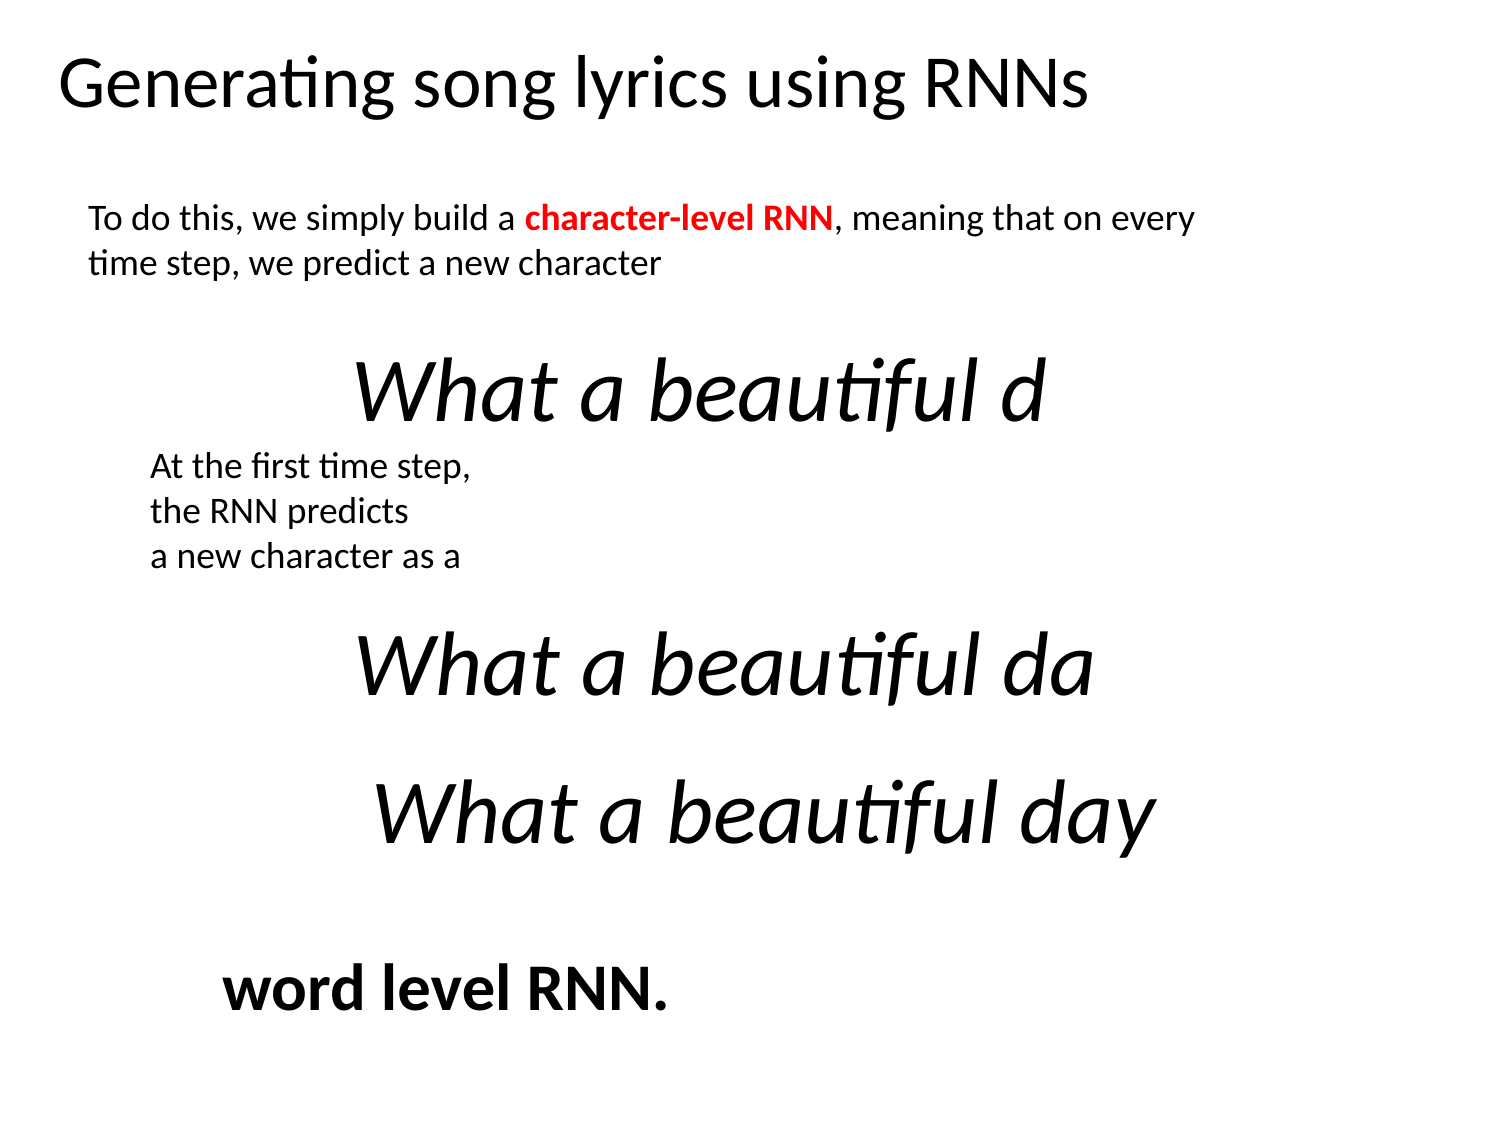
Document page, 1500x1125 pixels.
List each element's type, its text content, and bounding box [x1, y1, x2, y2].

text_box Generating song lyrics using RNNs [43, 25, 1107, 130]
text_box At the first time step, the RNN predicts a new character as a [135, 433, 886, 584]
text_box What a beautiful d [337, 321, 1064, 447]
text_box What a beautiful day [356, 744, 1172, 870]
text_box word level RNN. [207, 935, 686, 1031]
text_box What a beautiful da [338, 596, 1113, 722]
text_box To do this, we simply build a character-level RNN, meaning that on every time step, we predict a new character [73, 185, 1355, 291]
